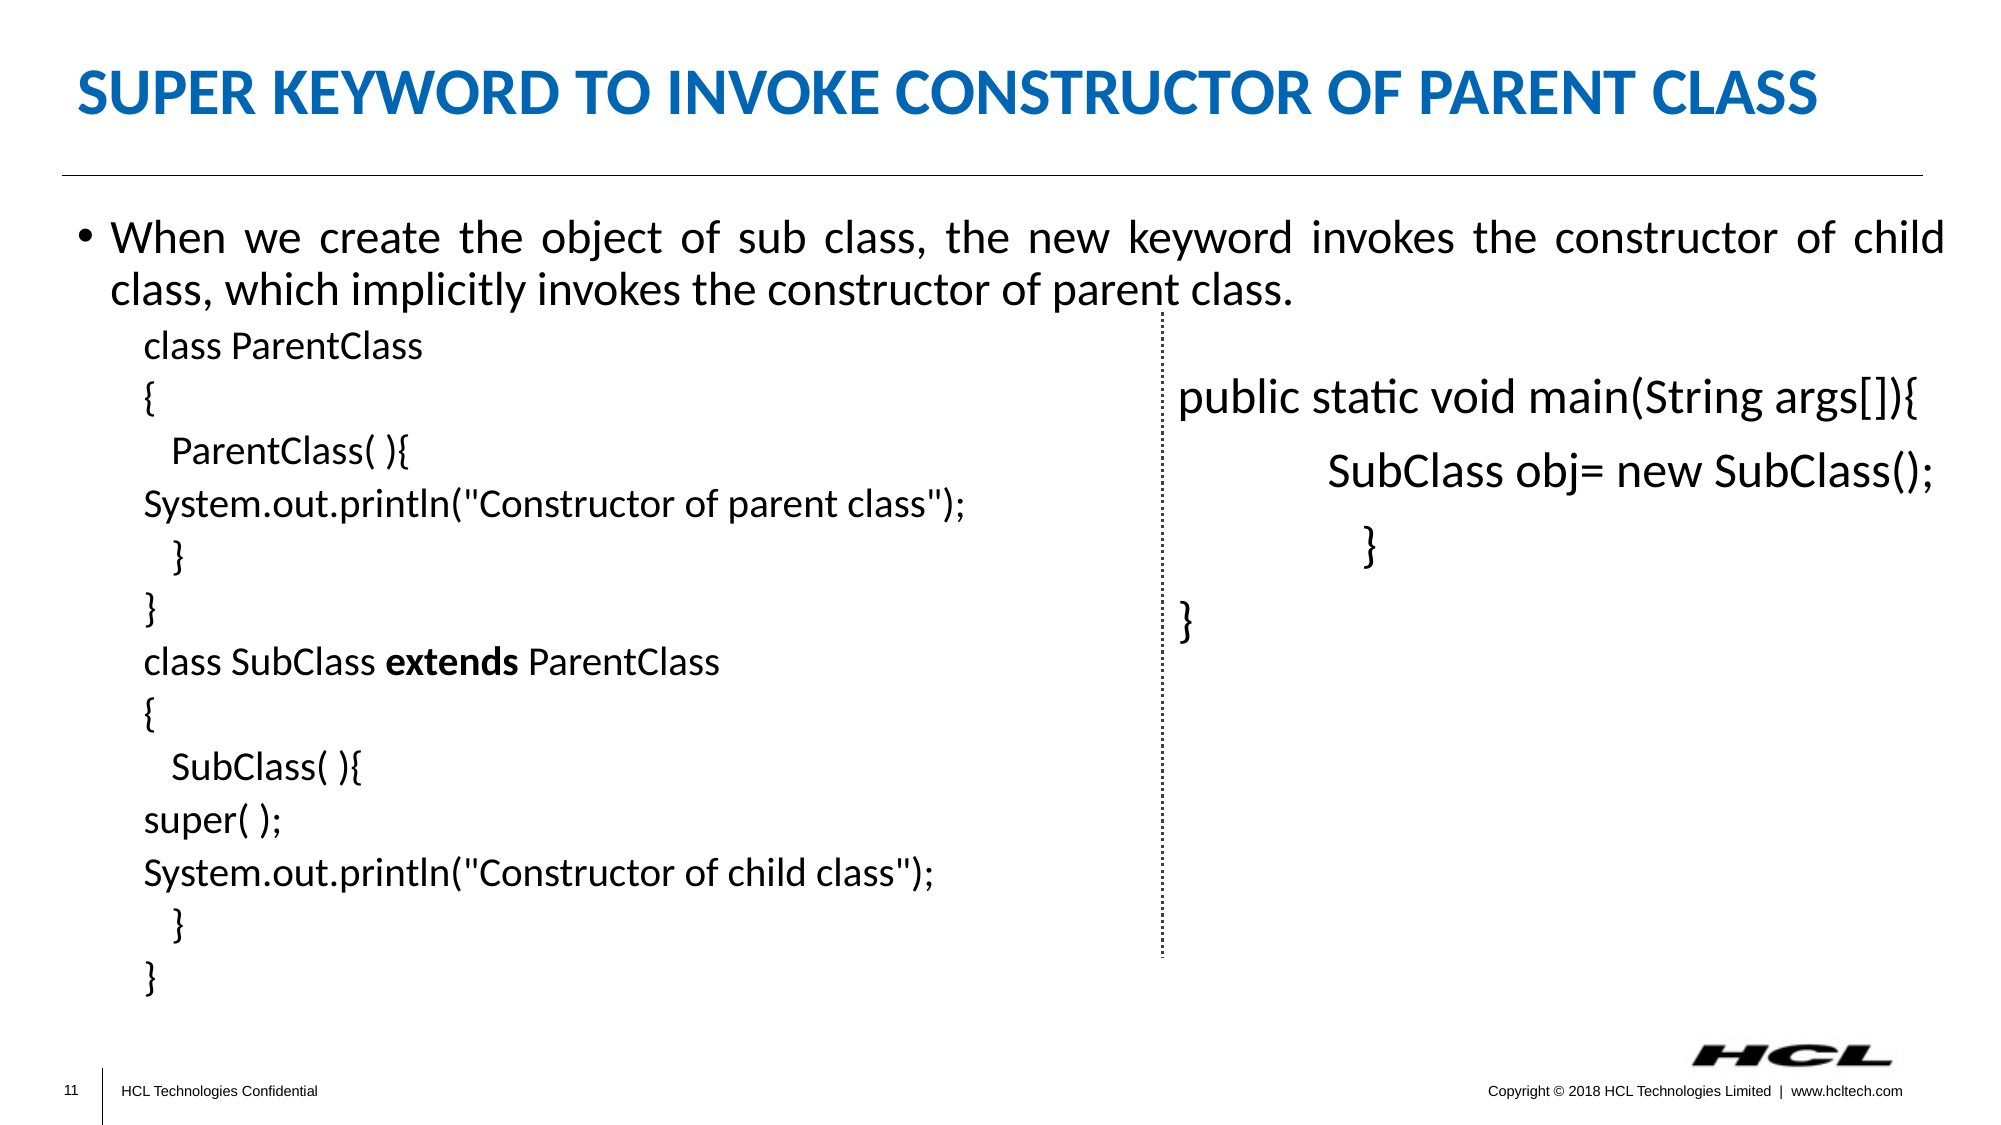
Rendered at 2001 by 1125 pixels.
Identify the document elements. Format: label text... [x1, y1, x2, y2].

title super keyword to invoke constructor of parent class [62, 42, 1850, 144]
list When we create the object of sub class, the new keyword invokes the constructor of child class, which implicitly invokes the constructor of parent class. class ParentClass { ParentClass( ){ System.out.println("Constructor of parent class"); } } class SubClass extends ParentClass { SubClass( ){ super( ); System.out.println("Constructor of child class"); } } [62, 204, 1963, 1014]
text_box public static void main(String args[]){ SubClass obj= new SubClass(); } } [1163, 362, 1963, 959]
picture [1660, 1024, 1924, 1080]
